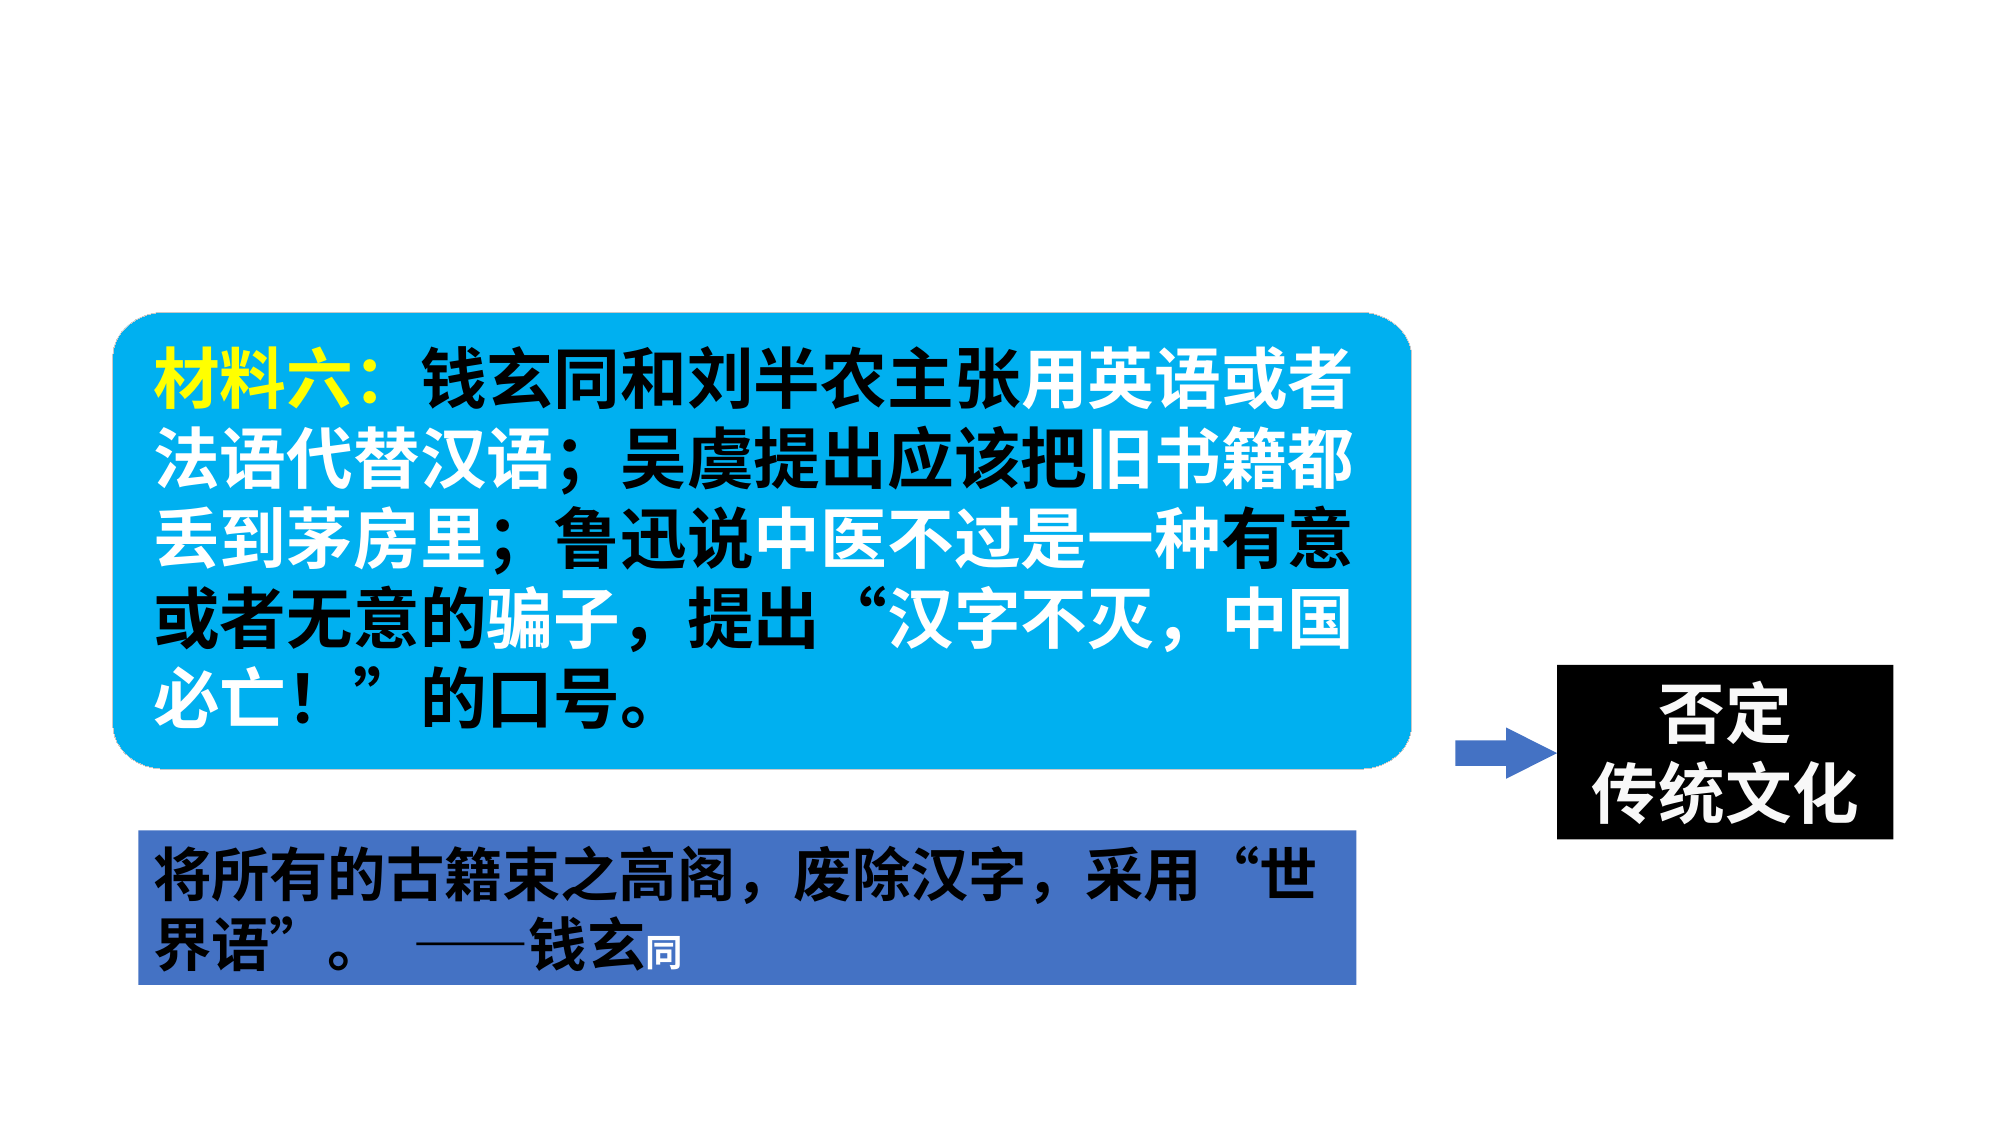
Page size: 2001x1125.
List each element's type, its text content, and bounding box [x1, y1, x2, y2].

text_box [1455, 727, 1557, 779]
text_box 材料六：钱玄同和刘半农主张用英语或者法语代替汉语；吴虞提出应该把旧书籍都丢到茅房里；鲁迅说中医不过是一种有意或者无意的骗子，提出“汉字不灭，中国必亡！”的口号。 [138, 329, 1380, 744]
text_box 将所有的古籍束之高阁，废除汉字，采用“世界语”。 ——钱玄同 [138, 830, 1357, 985]
text_box [112, 312, 1412, 770]
text_box 否定 传统文化 [1557, 664, 1894, 840]
